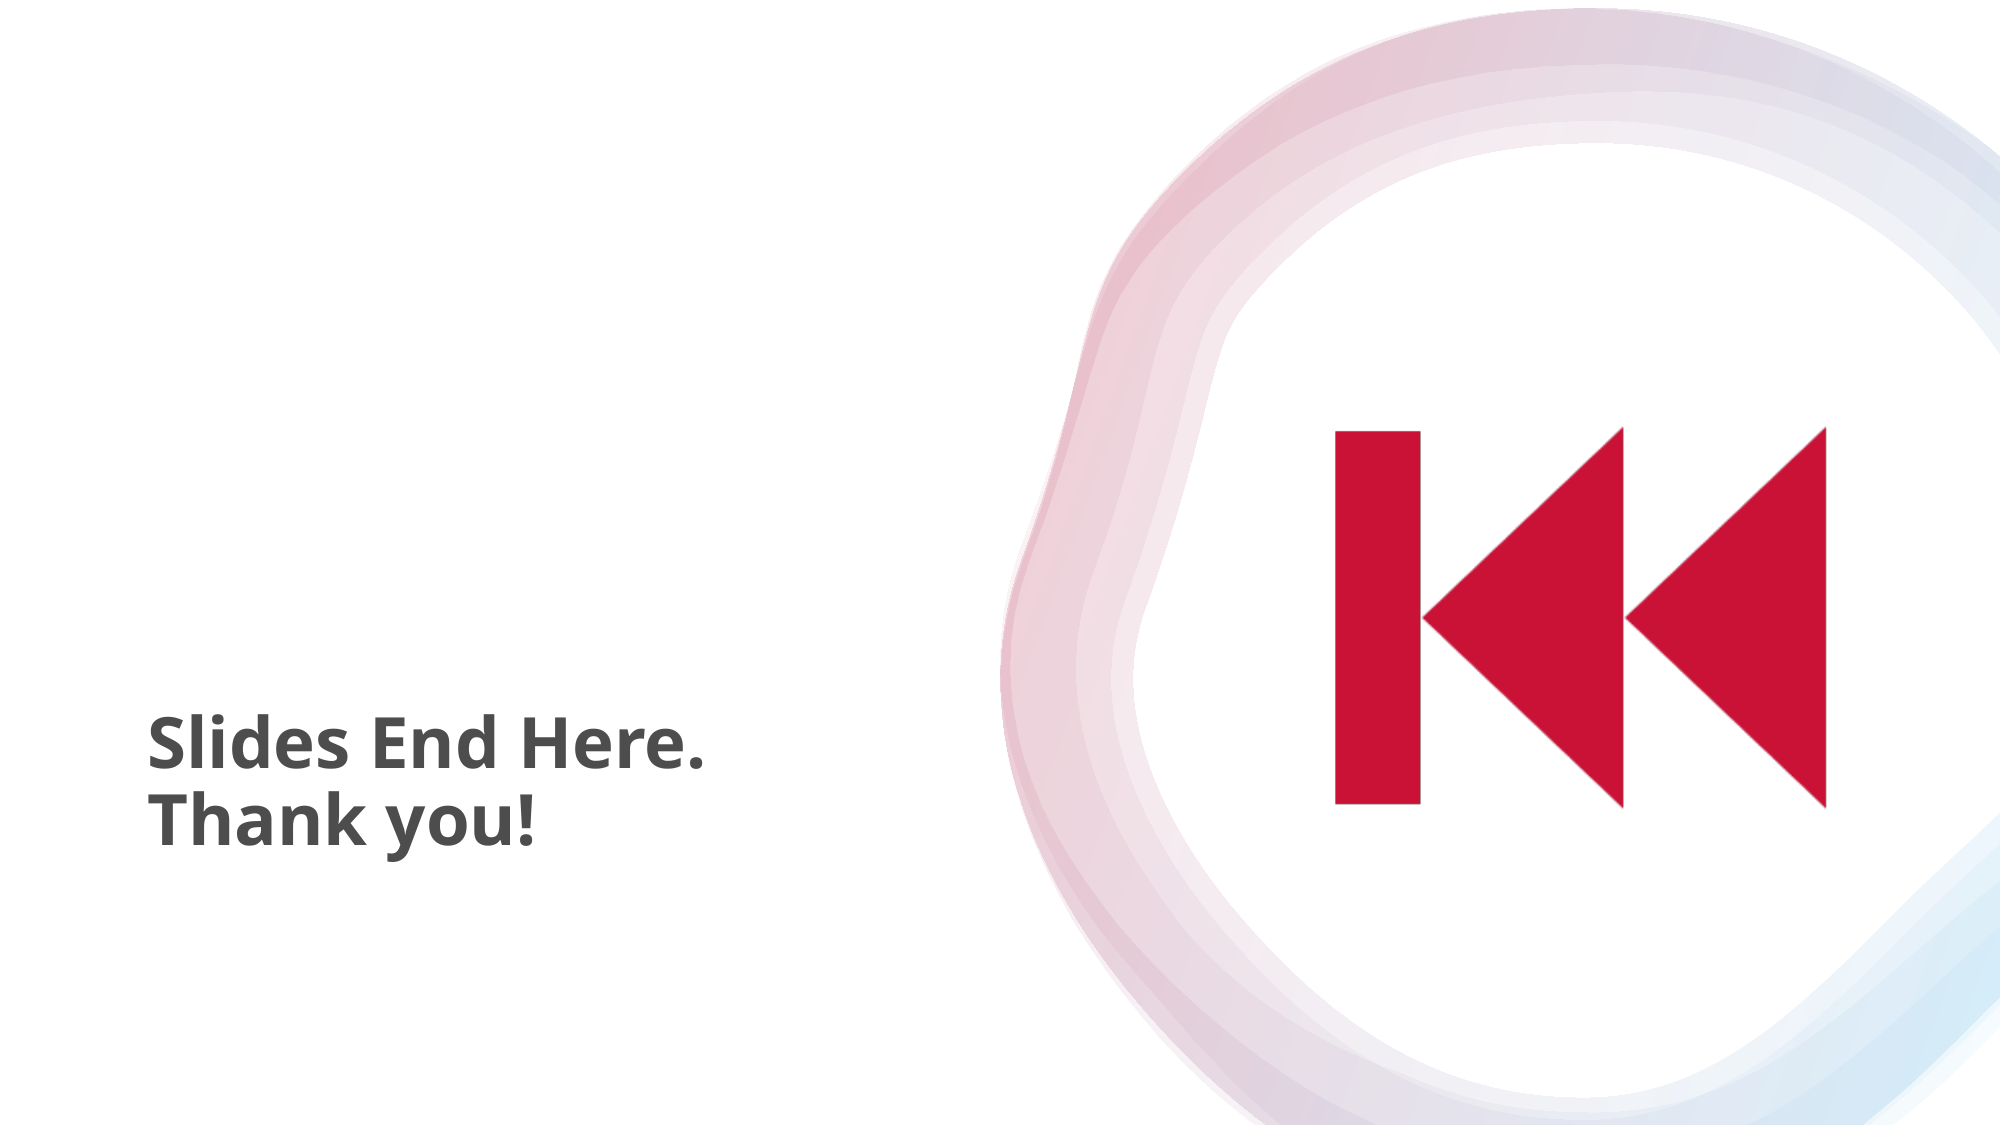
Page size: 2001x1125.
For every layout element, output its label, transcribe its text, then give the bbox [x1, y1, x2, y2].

text_box [0, 0, 2000, 1125]
title Slides End Here. Thank you! [131, 700, 921, 913]
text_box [1000, 8, 2000, 1125]
picture [1267, 304, 1895, 932]
